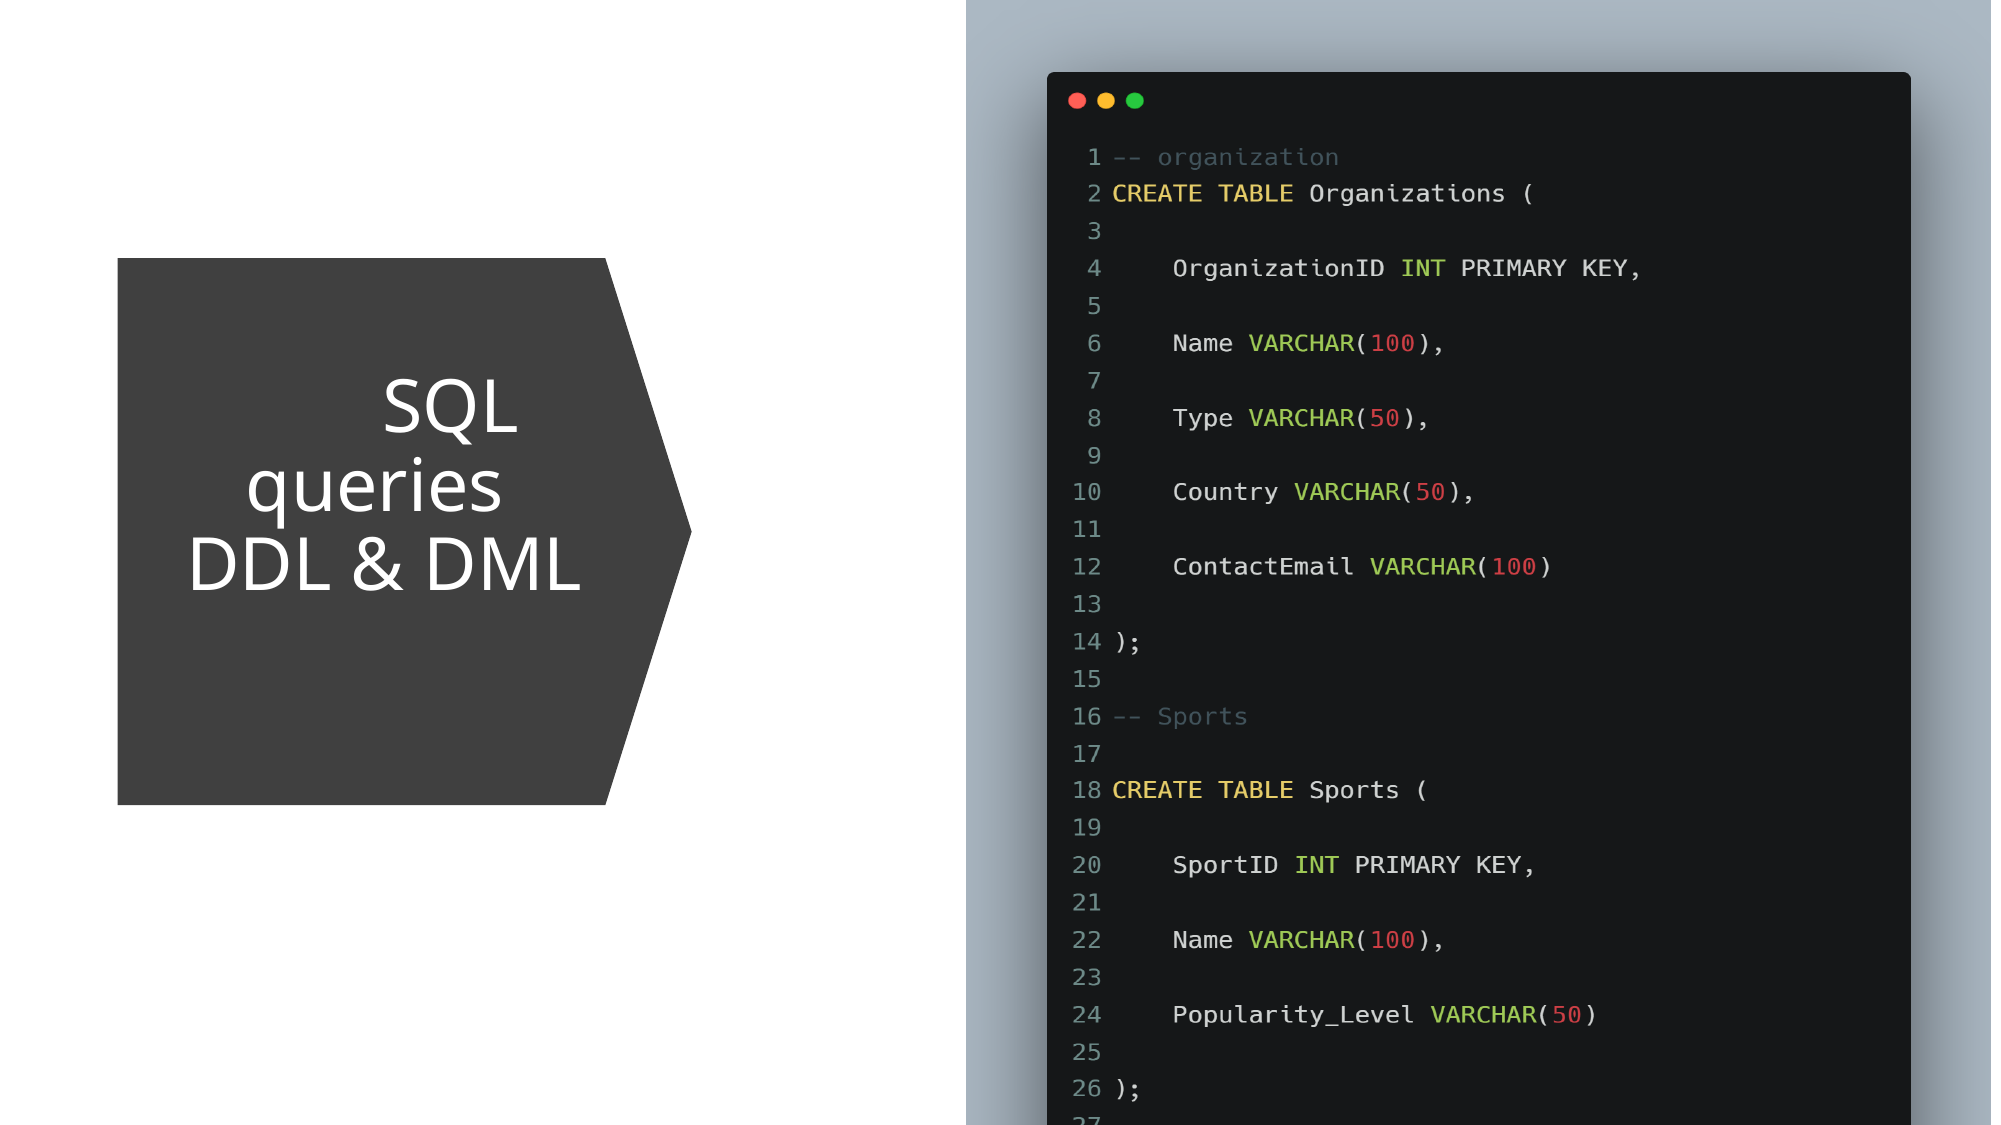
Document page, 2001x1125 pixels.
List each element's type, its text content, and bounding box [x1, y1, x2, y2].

title SQL queries DDL & DML [168, 322, 601, 741]
text_box [116, 256, 694, 807]
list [965, 0, 1992, 1125]
